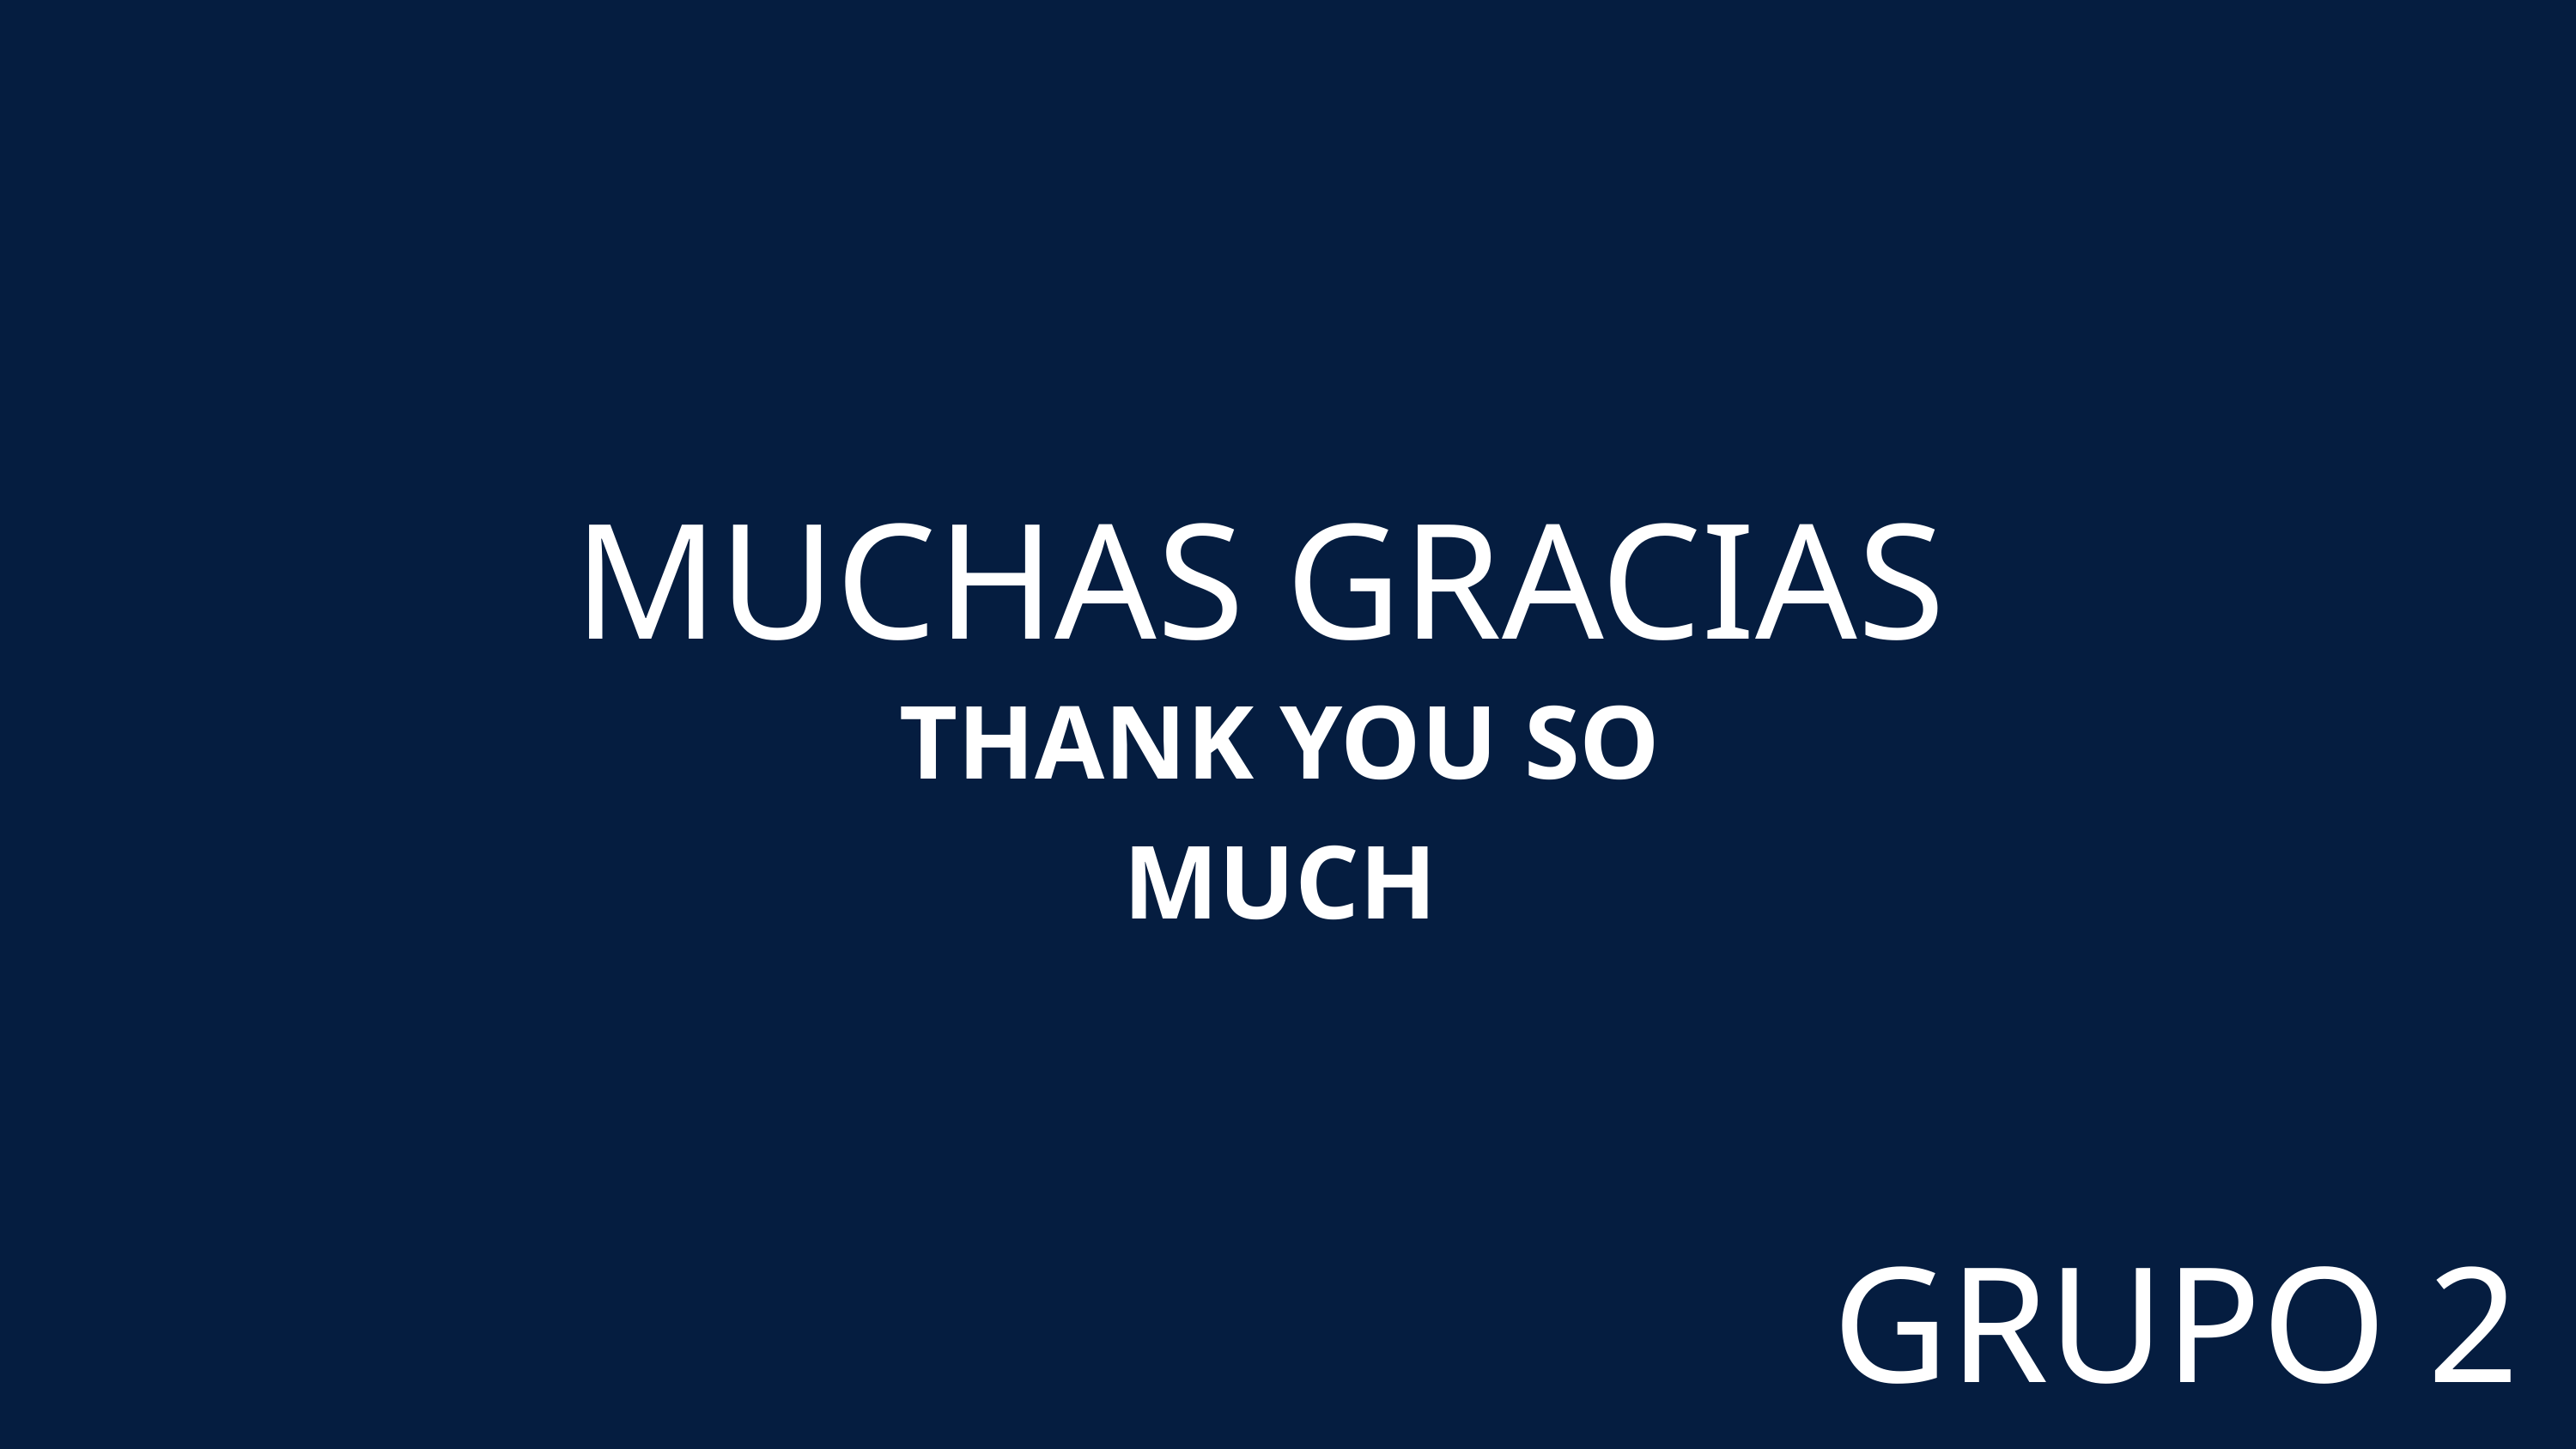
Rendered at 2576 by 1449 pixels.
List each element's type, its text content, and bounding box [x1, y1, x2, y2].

text_box MUCHAS GRACIAS [574, 479, 2002, 671]
text_box THANK YOU SO MUCH [748, 659, 1812, 939]
text_box GRUPO 2 [1832, 1222, 2538, 1415]
